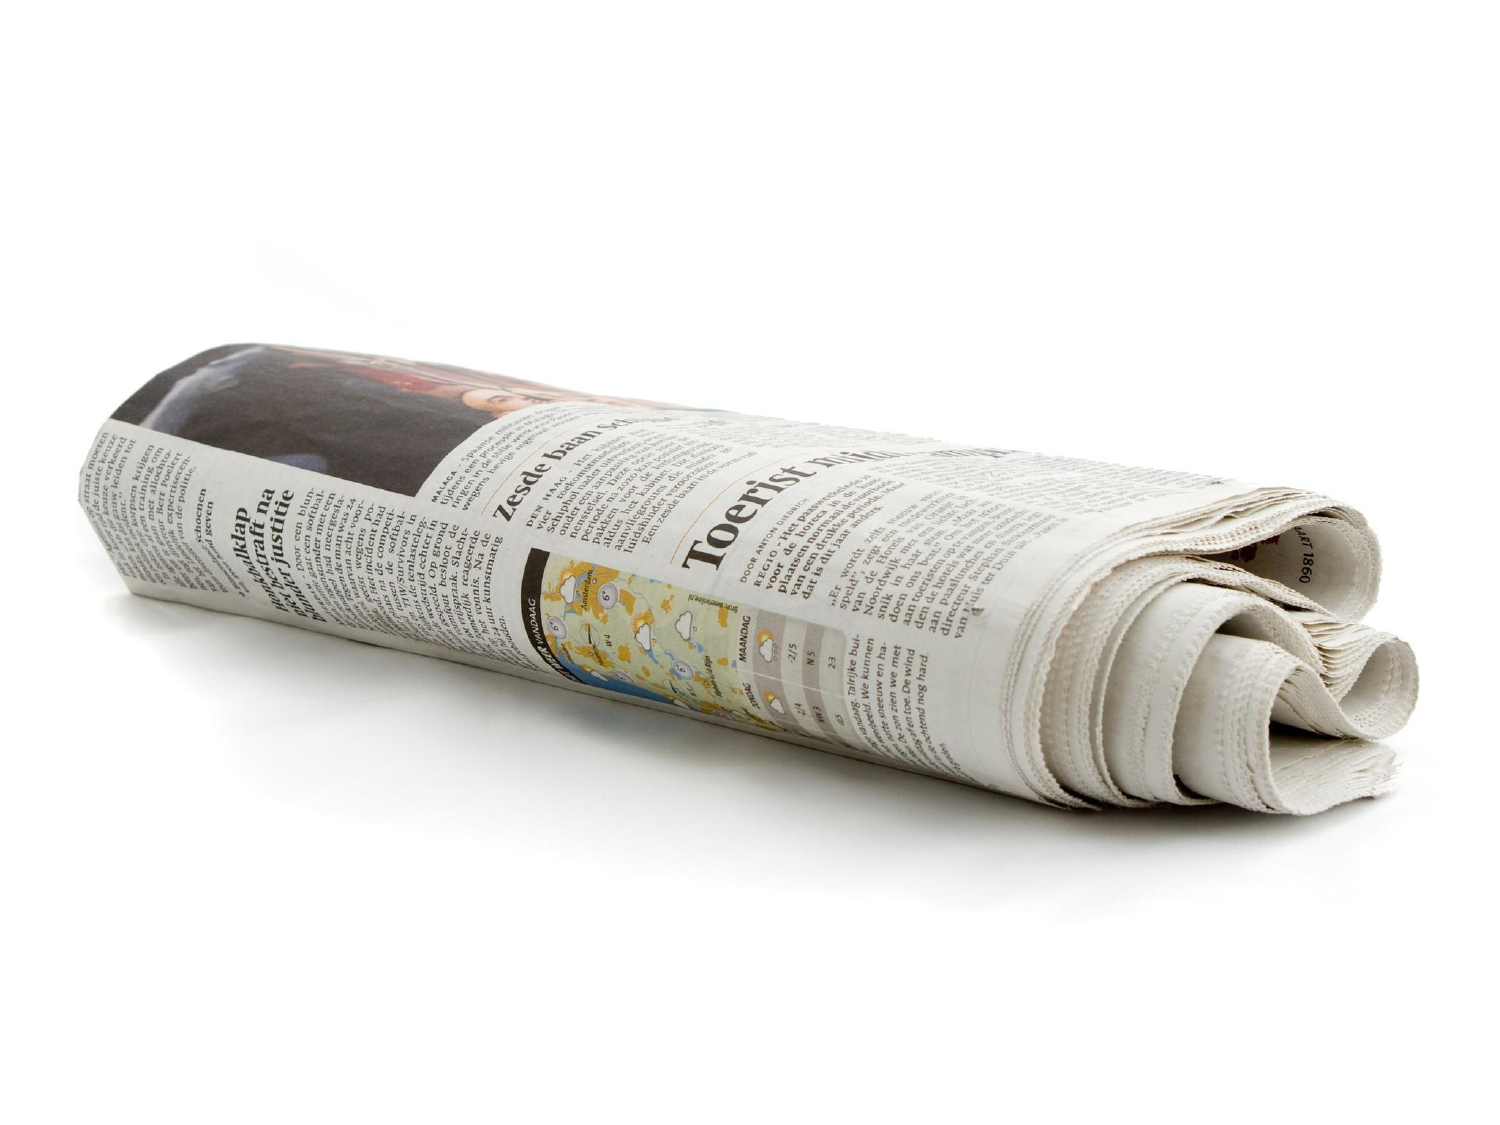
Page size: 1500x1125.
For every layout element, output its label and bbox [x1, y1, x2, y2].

picture [0, 199, 1497, 937]
